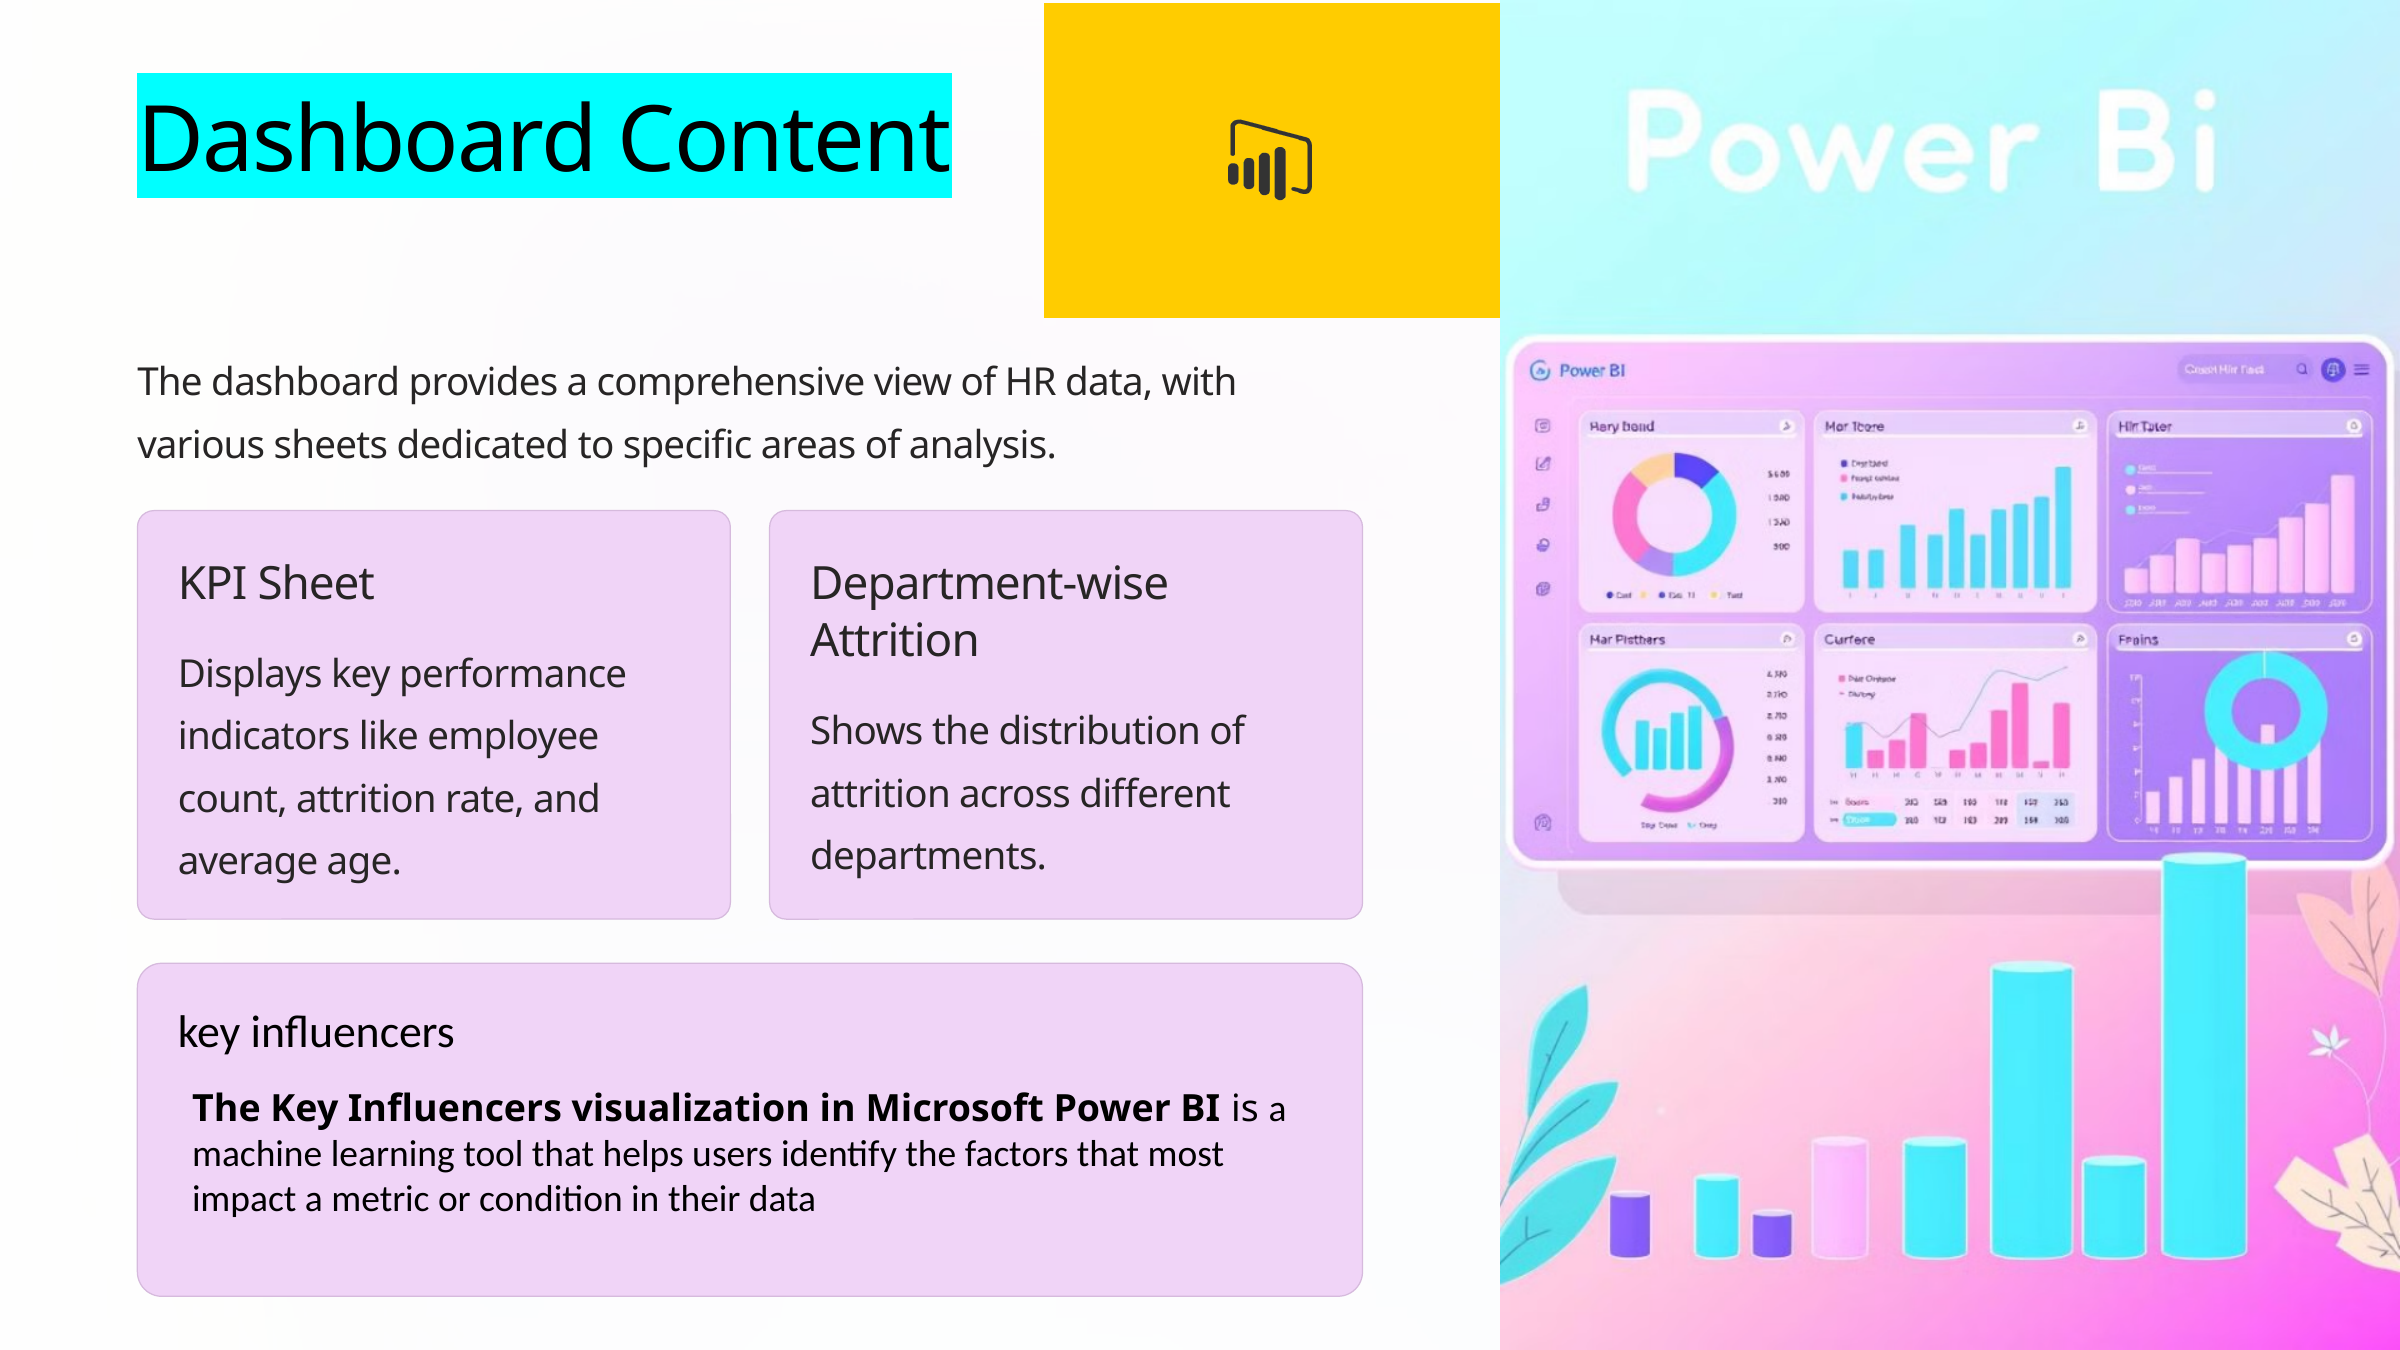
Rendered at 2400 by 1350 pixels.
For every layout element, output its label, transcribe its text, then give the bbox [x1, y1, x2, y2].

text_box Dashboard Content [137, 74, 1044, 191]
picture [1044, 0, 2400, 1350]
text_box The dashboard provides a comprehensive view of HR data, with various sheets dedicated to specific areas of analysis. [137, 340, 1363, 467]
text_box [137, 510, 731, 920]
text_box The Key Influencers visualization in Microsoft Power BI is a machine learning tool that helps users identify the factors that most impact a metric or condition in their data [177, 1076, 1341, 1227]
text_box Department-wise Attrition [810, 551, 1323, 667]
text_box [769, 510, 1363, 920]
text_box Shows the distribution of attrition across different departments. [810, 690, 1323, 879]
text_box KPI Sheet [177, 551, 640, 609]
text_box [137, 963, 1363, 1297]
text_box key influencers [177, 998, 640, 1057]
text_box Displays key performance indicators like employee count, attrition rate, and average age. [177, 632, 690, 821]
